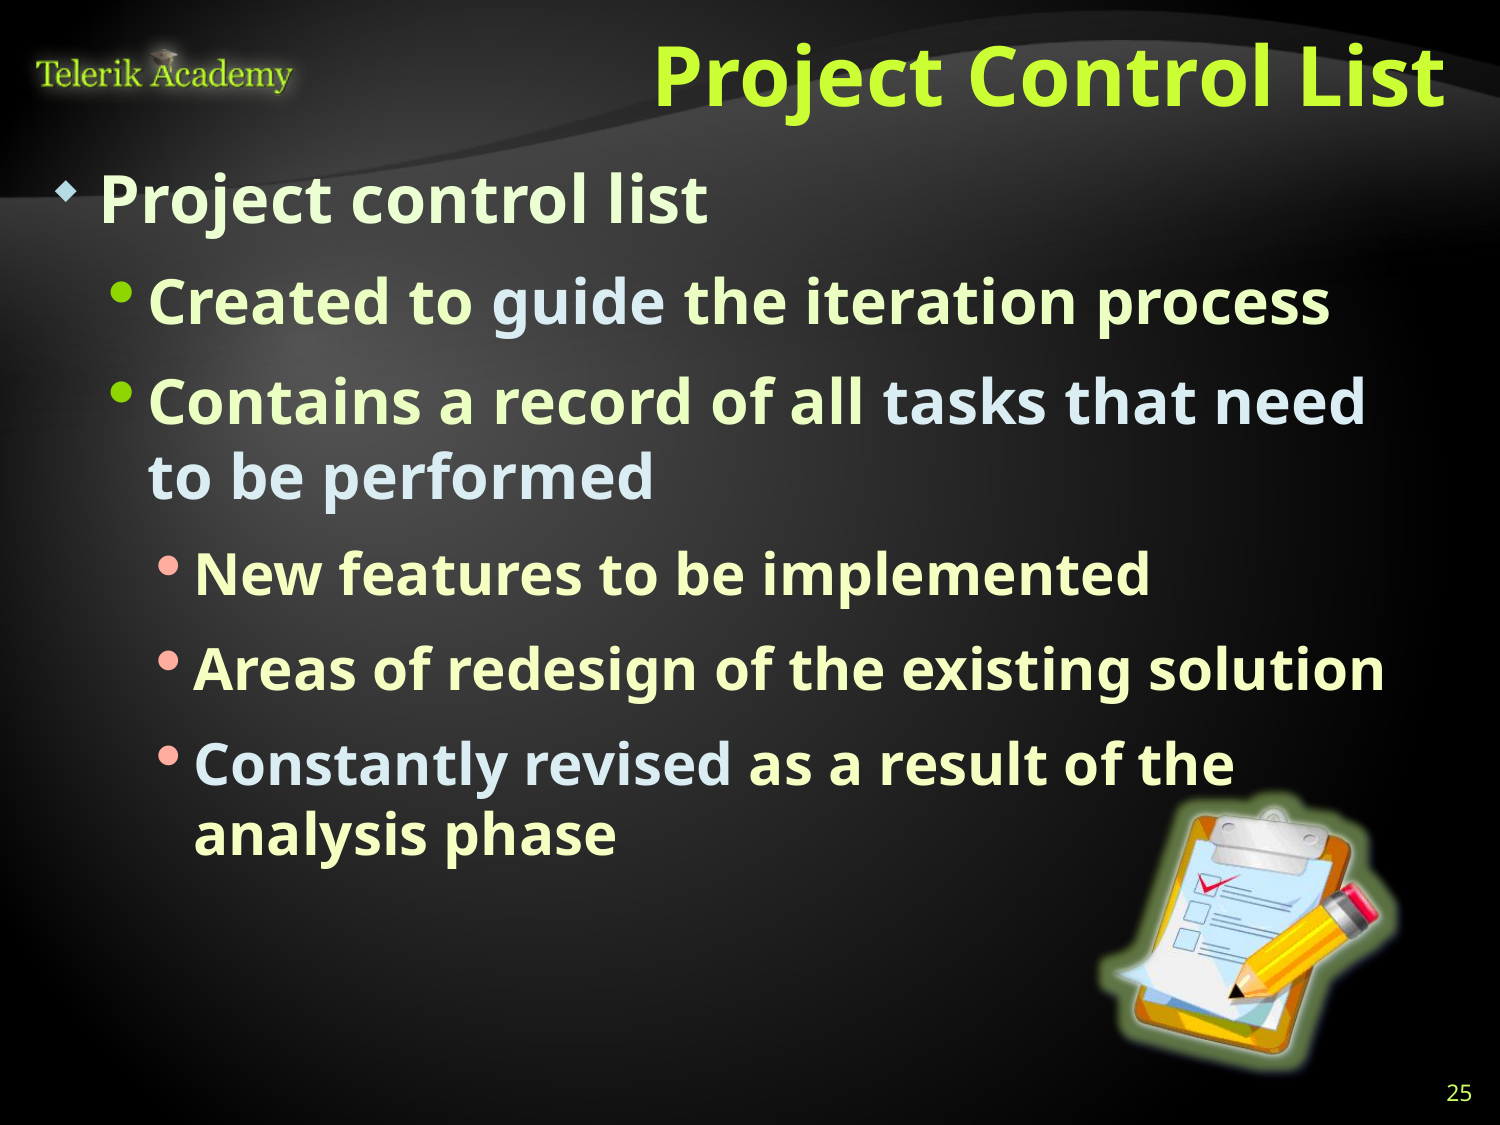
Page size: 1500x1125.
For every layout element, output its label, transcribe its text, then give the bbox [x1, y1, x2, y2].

title Project Control List [300, 12, 1463, 149]
list Project control list Created to guide the iteration process Contains a record of all tasks that need to be performed New features to be implemented Areas of redesign of the existing solution Constantly revised as a result of the analysis phase [37, 149, 1463, 1100]
slide_number 25 [1412, 1074, 1488, 1113]
picture [0, 0, 1500, 1125]
